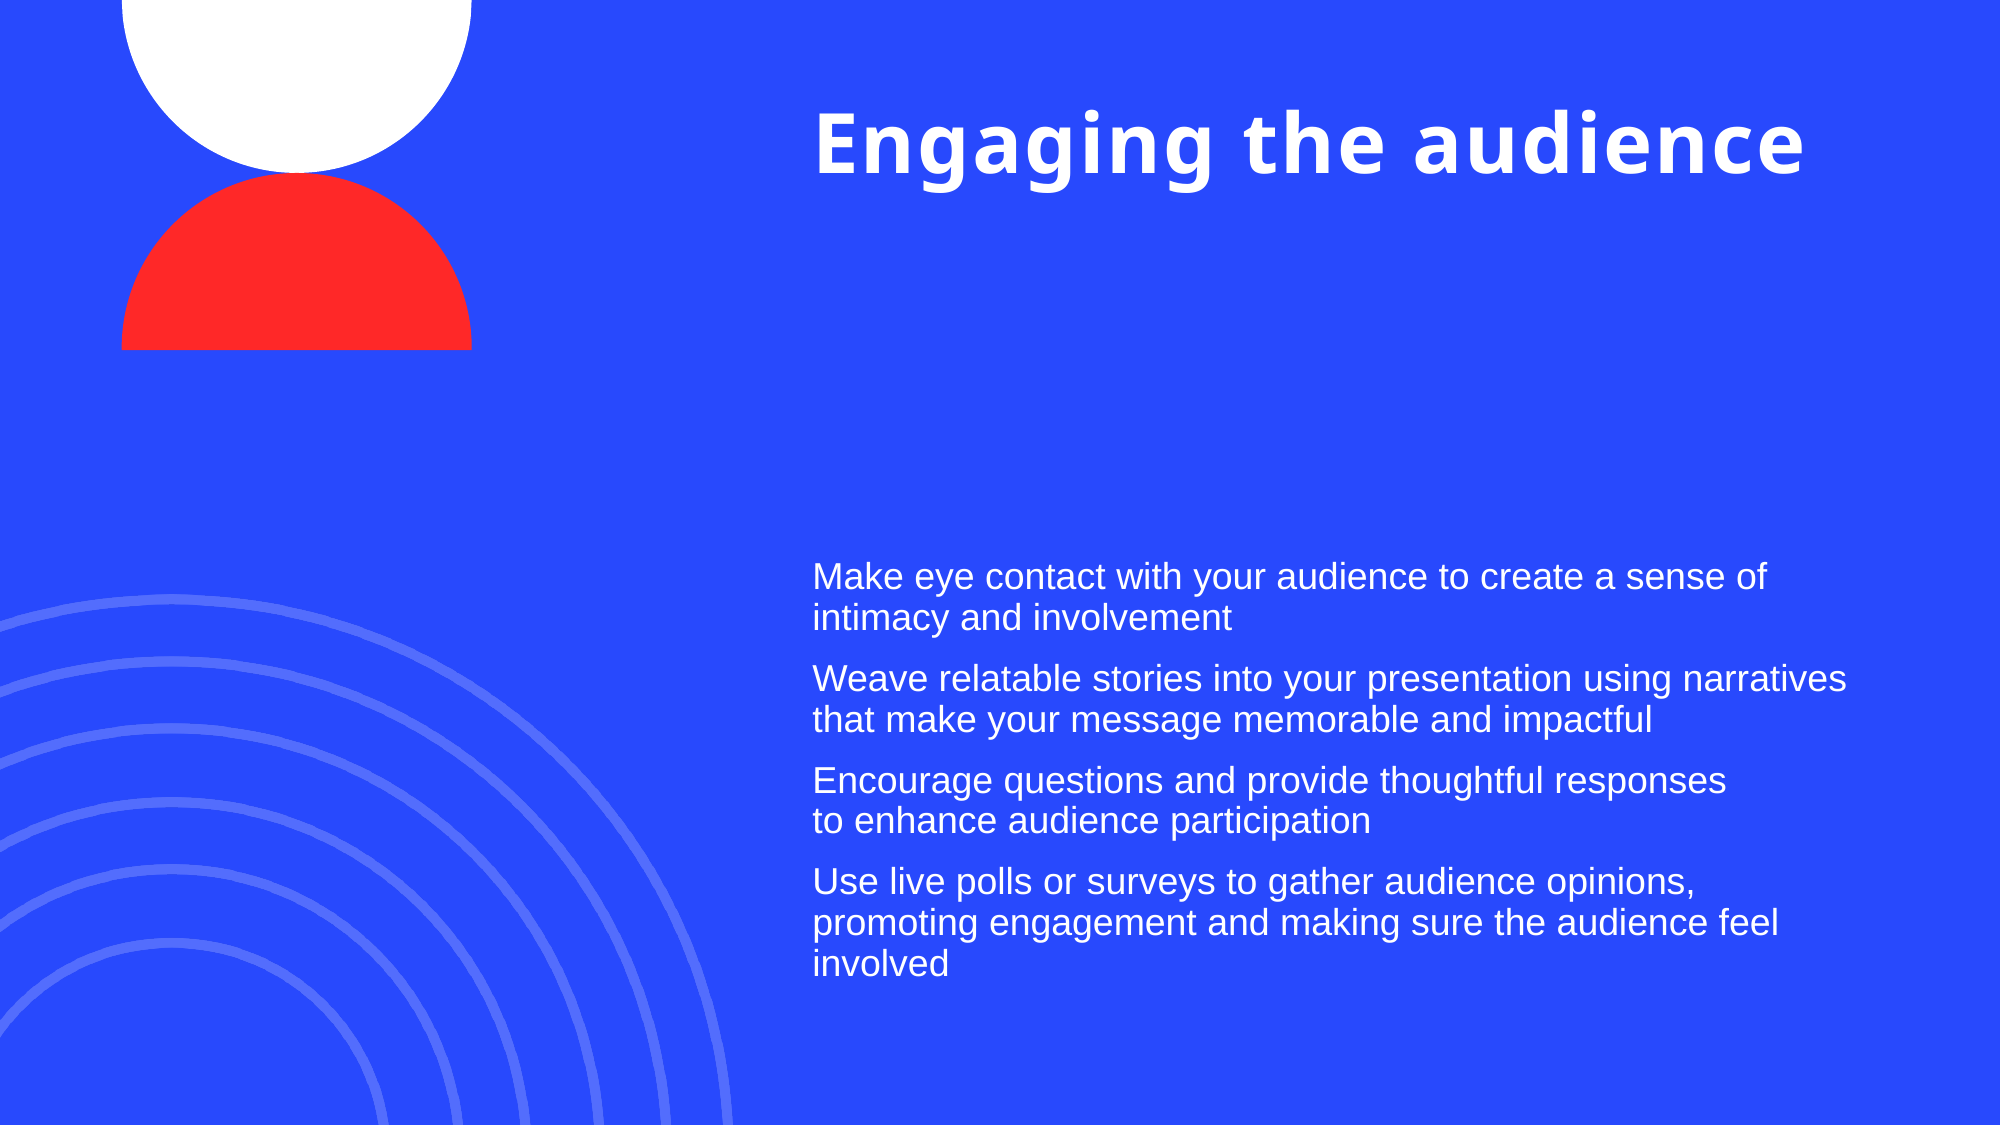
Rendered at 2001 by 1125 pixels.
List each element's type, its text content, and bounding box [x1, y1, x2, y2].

title Engaging the audience [812, 102, 1863, 402]
picture [0, 594, 734, 1125]
list Make eye contact with your audience to create a sense of intimacy and involvement Weave relatable stories into your presentation using narratives that make your message memorable and impactful Encourage questions and provide thoughtful responses to enhance audience participation Use live polls or surveys to gather audience opinions, promoting engagement and making sure the audience feel involved [812, 454, 1863, 985]
